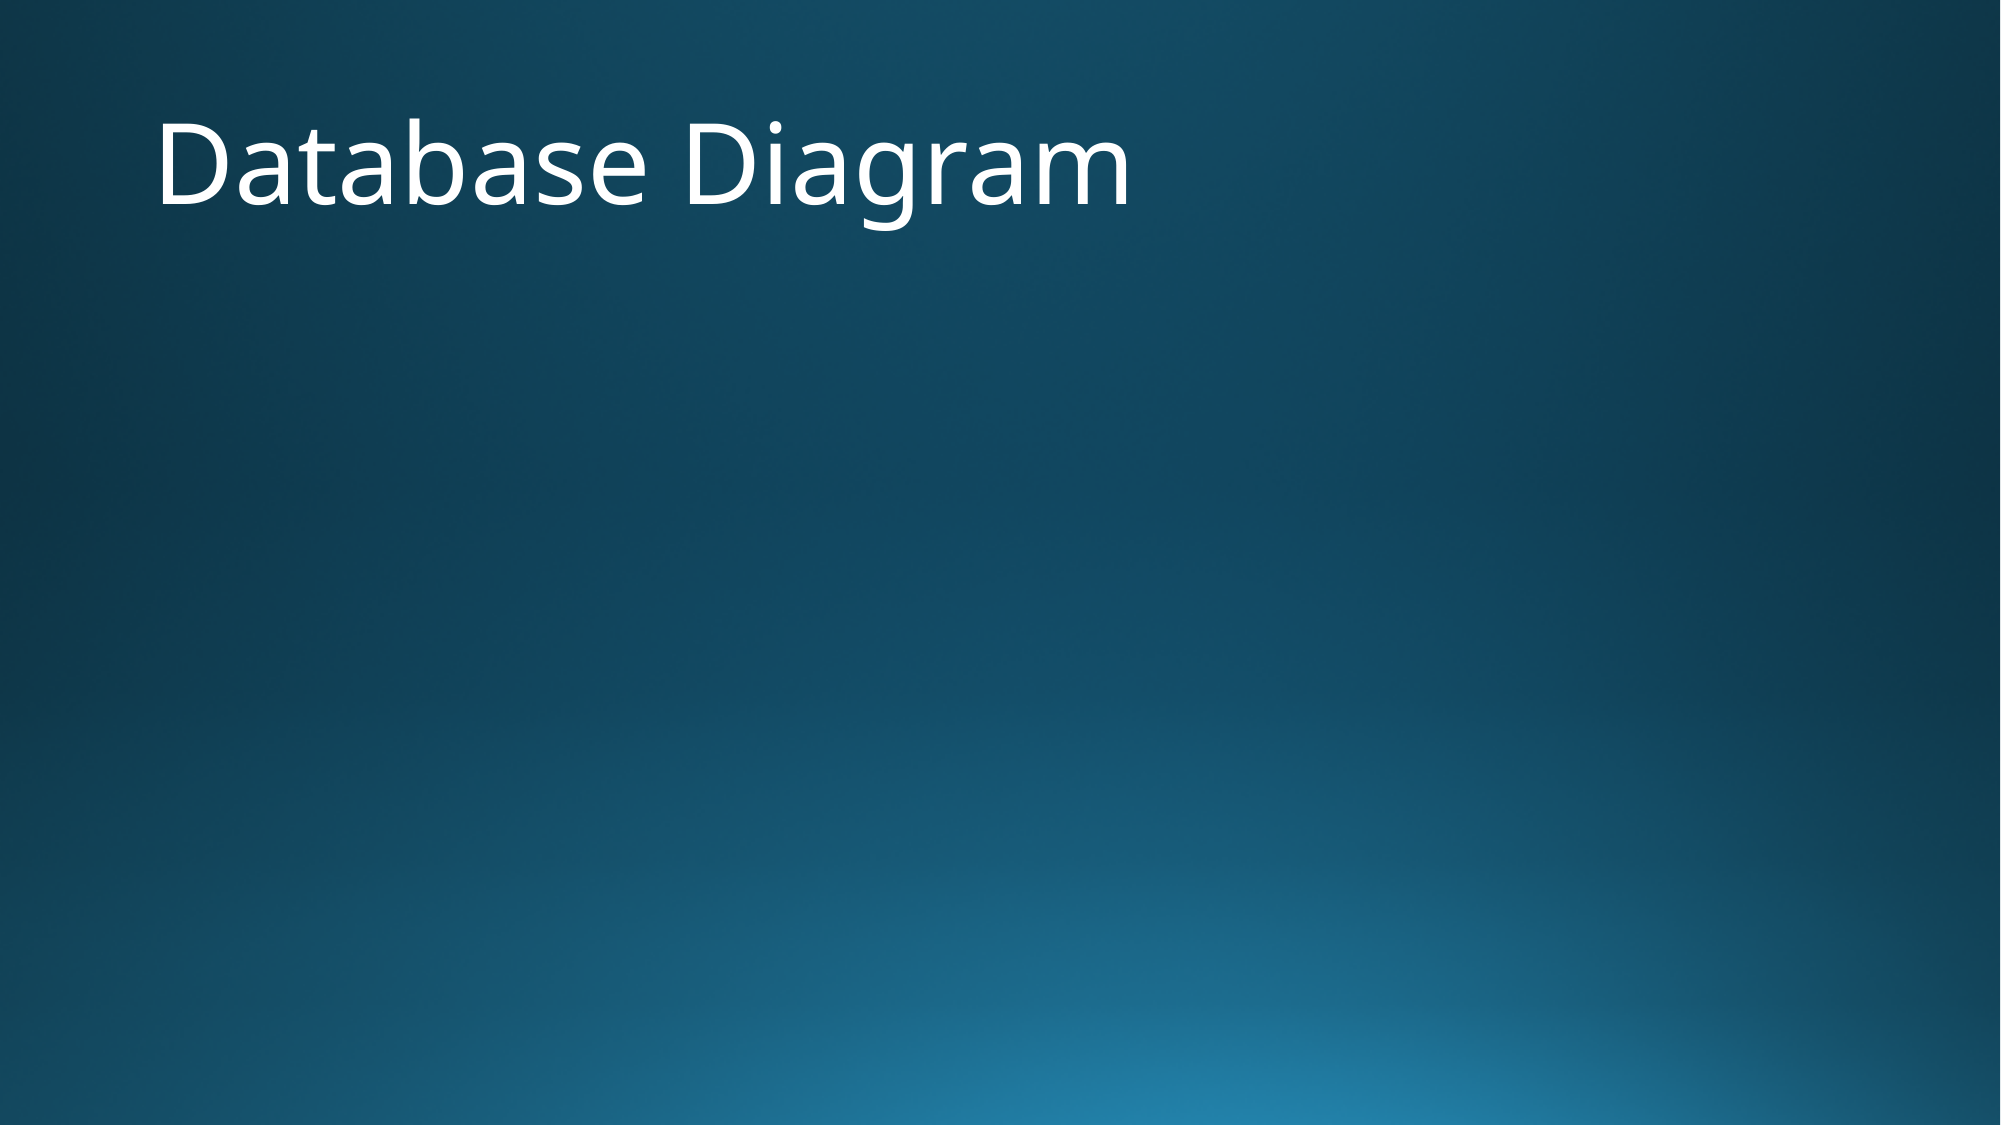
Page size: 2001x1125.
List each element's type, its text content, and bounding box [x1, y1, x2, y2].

title Database Diagram [137, 59, 1863, 278]
picture [0, 0, 2001, 1125]
